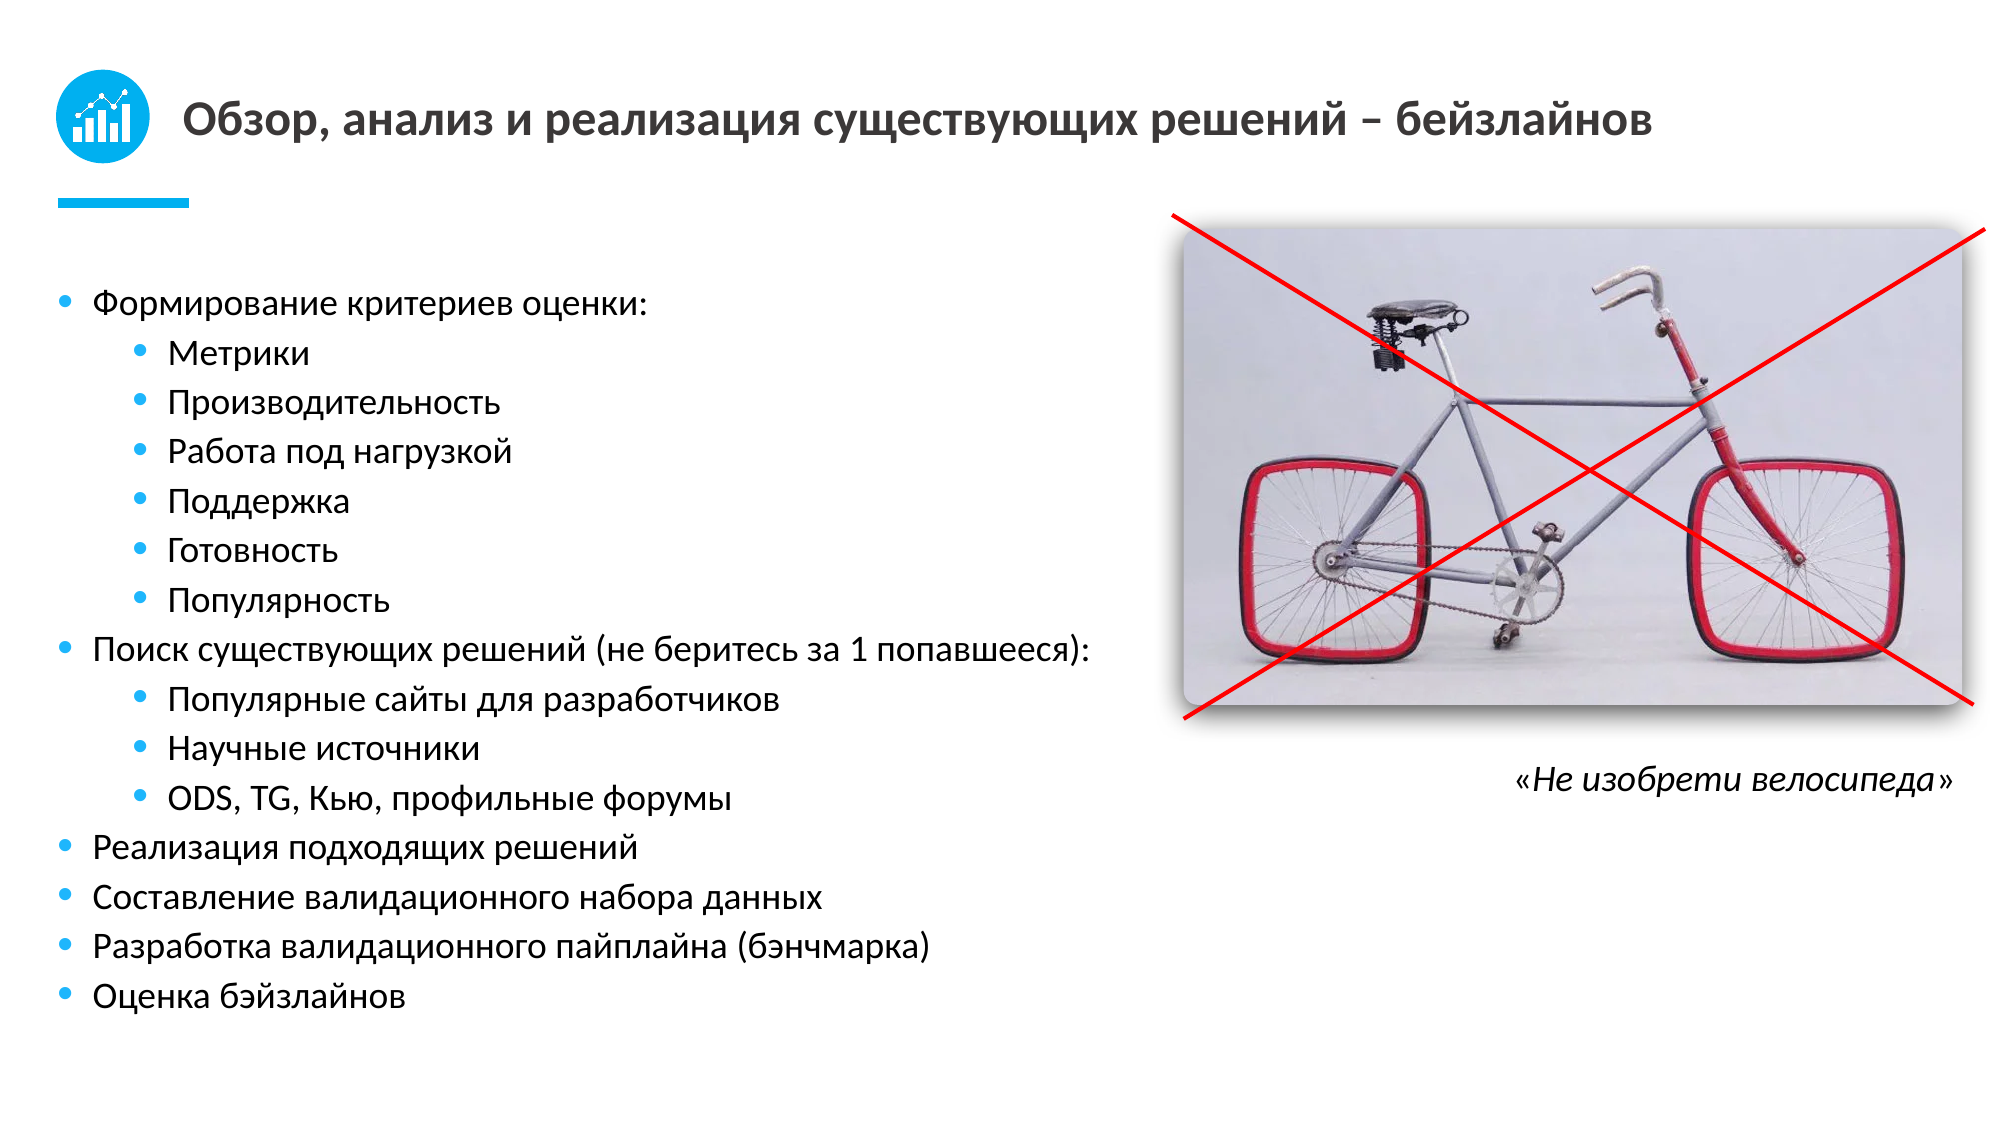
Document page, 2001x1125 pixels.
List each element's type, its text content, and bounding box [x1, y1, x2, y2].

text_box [1183, 228, 1986, 719]
text_box Обзор, анализ и реализация существующих решений – бейзлайнов [168, 78, 1718, 214]
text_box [56, 69, 150, 164]
text_box Формирование критериев оценки: Метрики Производительность Работа под нагрузкой Поддержка Готовность Популярность Поиск существующих решений (не беритесь за 1 попавшееся): Популярные сайты для разработчиков Научные источники ODS, TG, Кью, профильные форумы Реализация подходящих решений Составление валидационного набора данных Разработка валидационного пайплайна (бэнчмарка) Оценка бэйзлайнов [10, 266, 1123, 1073]
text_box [1172, 214, 1974, 705]
text_box «Не изобрети велосипеда» [1498, 747, 1974, 807]
